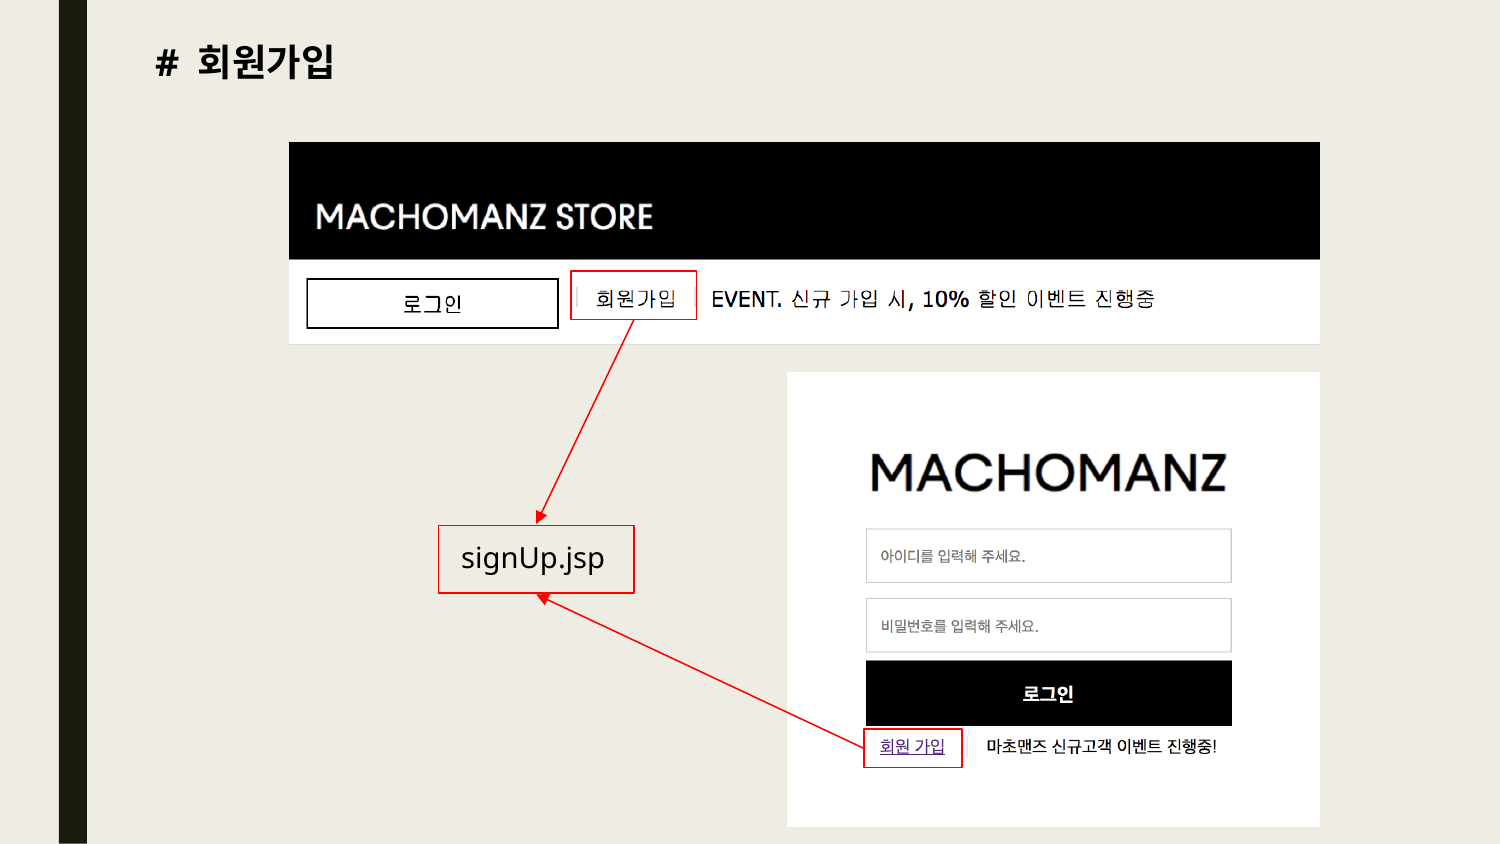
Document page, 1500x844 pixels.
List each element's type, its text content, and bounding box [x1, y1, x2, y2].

picture [289, 142, 1320, 345]
text_box signUp.jsp [438, 523, 634, 595]
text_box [535, 319, 635, 525]
text_box # 회원가입 [140, 23, 519, 115]
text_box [535, 594, 865, 749]
picture [787, 371, 1320, 828]
